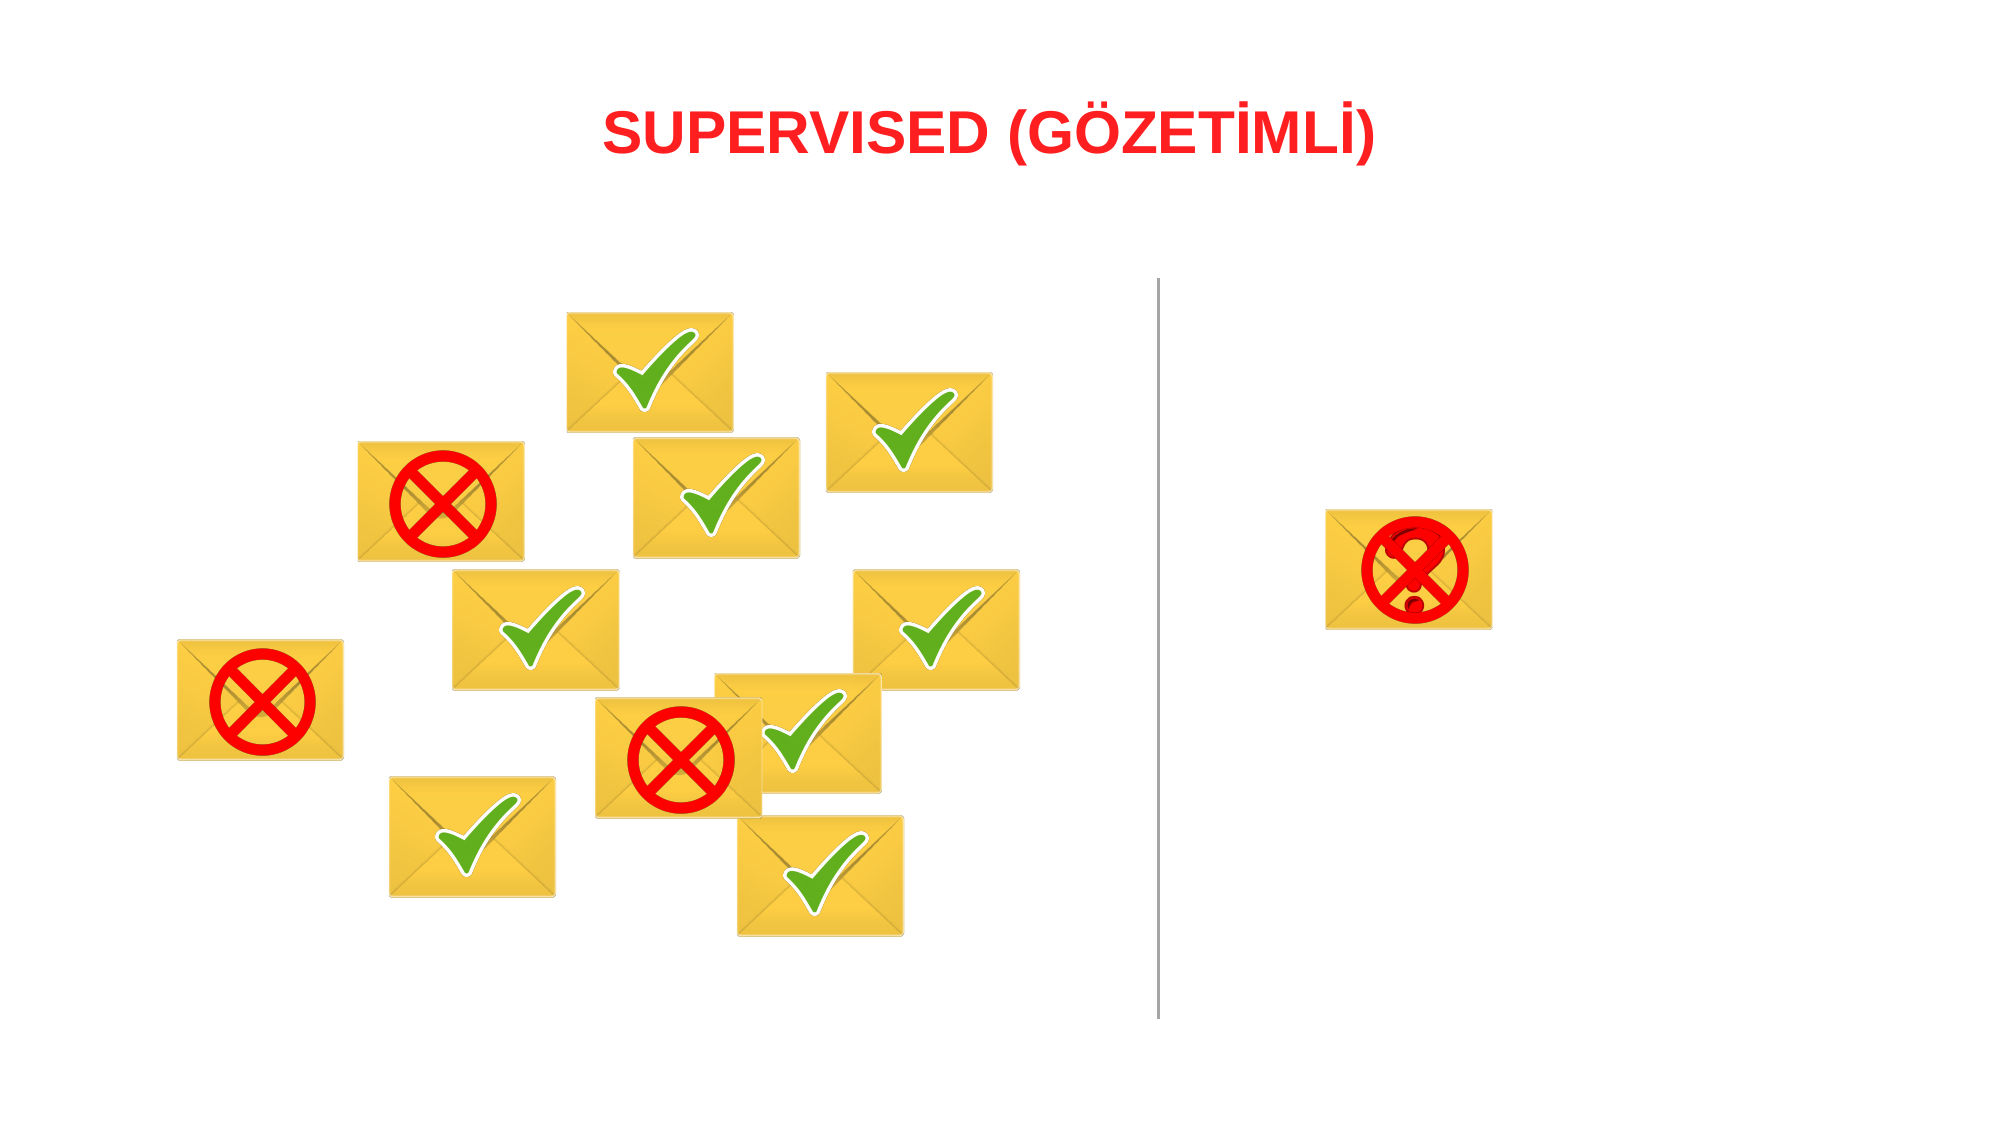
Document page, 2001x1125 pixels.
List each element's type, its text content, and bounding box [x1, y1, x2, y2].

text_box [632, 437, 801, 559]
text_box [595, 697, 763, 819]
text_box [714, 673, 882, 795]
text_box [736, 815, 905, 938]
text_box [566, 312, 734, 434]
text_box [452, 569, 620, 692]
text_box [176, 639, 345, 762]
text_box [852, 569, 1021, 692]
text_box SUPERVISED (GÖZETİMLİ) [298, 93, 1681, 174]
picture [1325, 509, 1493, 631]
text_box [357, 441, 525, 563]
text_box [388, 776, 557, 899]
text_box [825, 372, 994, 494]
